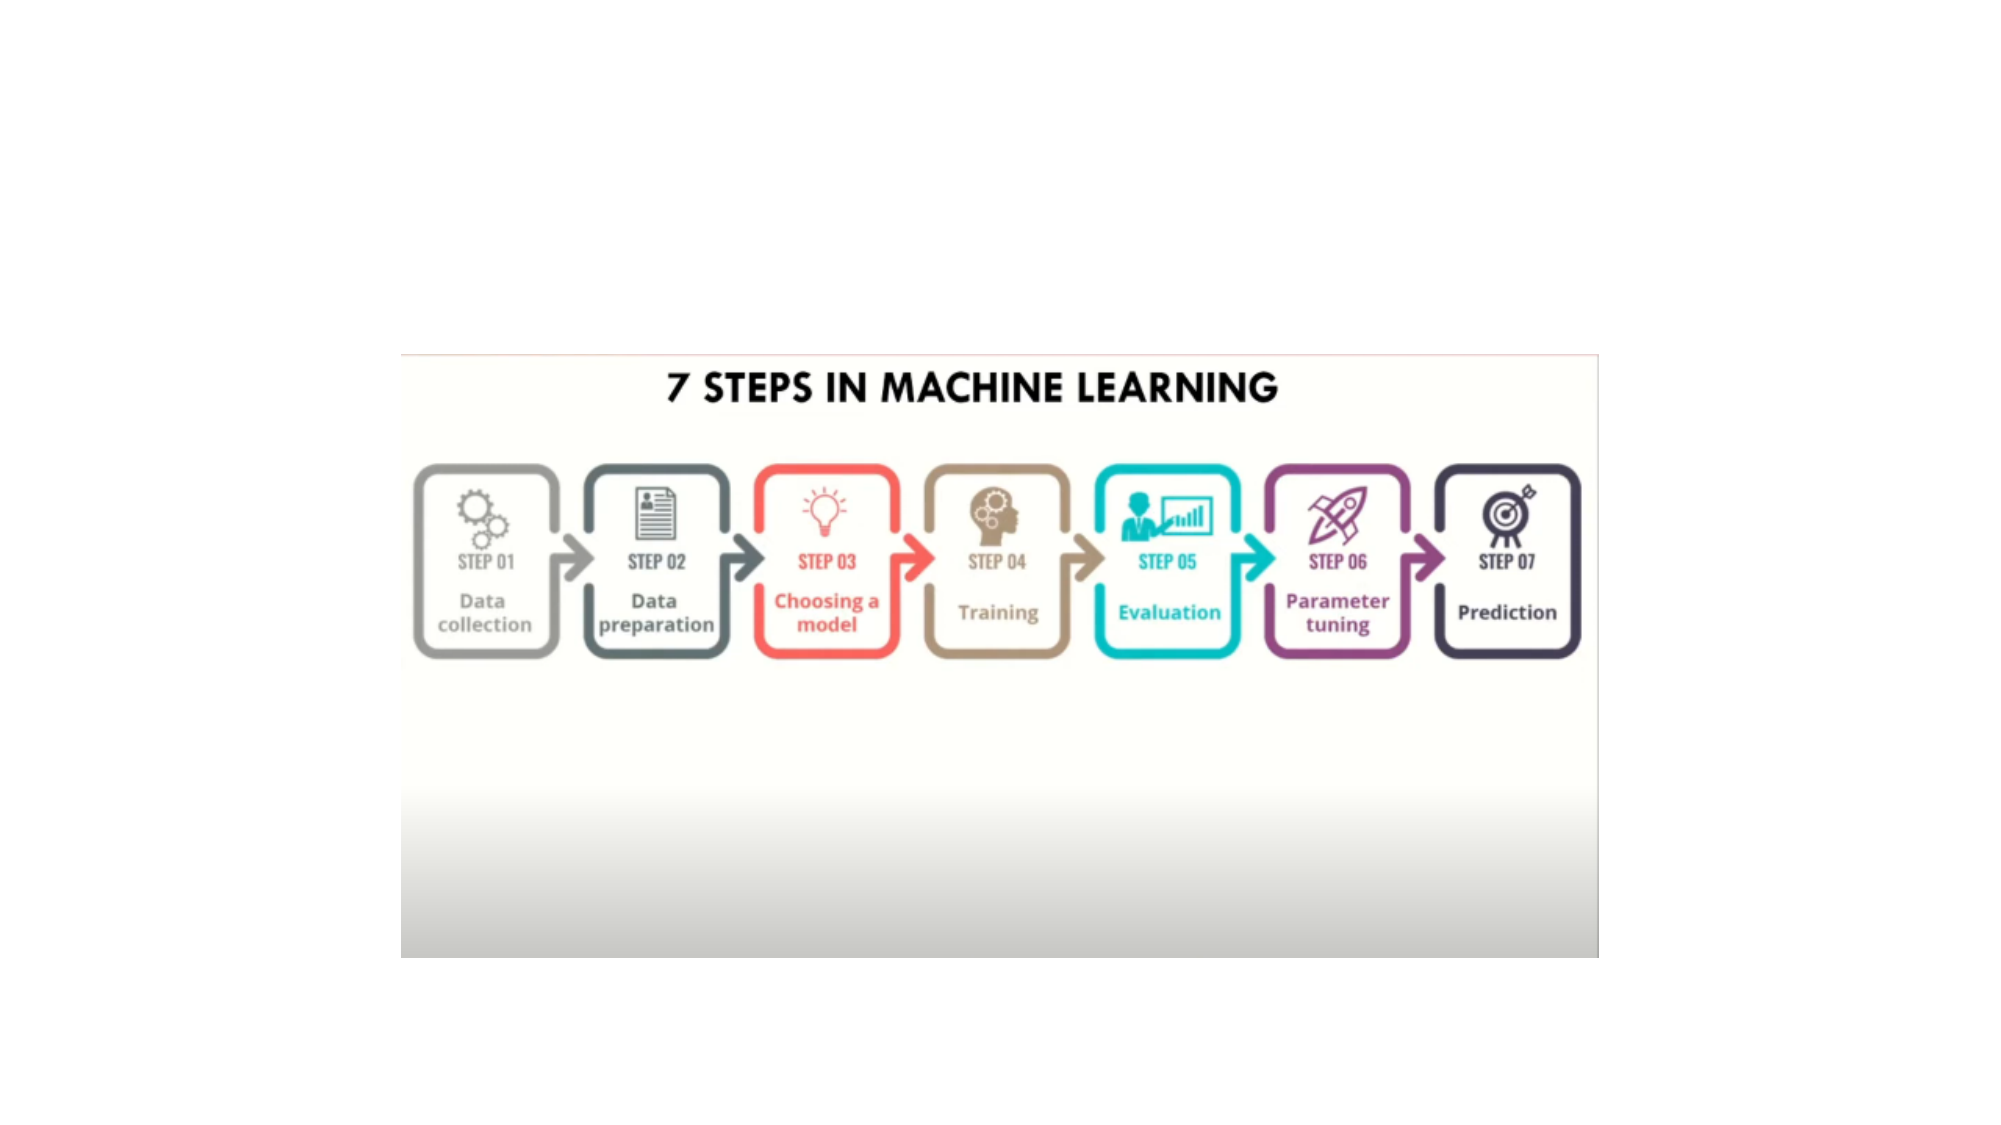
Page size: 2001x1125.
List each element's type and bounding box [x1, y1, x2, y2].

list [401, 354, 1599, 958]
